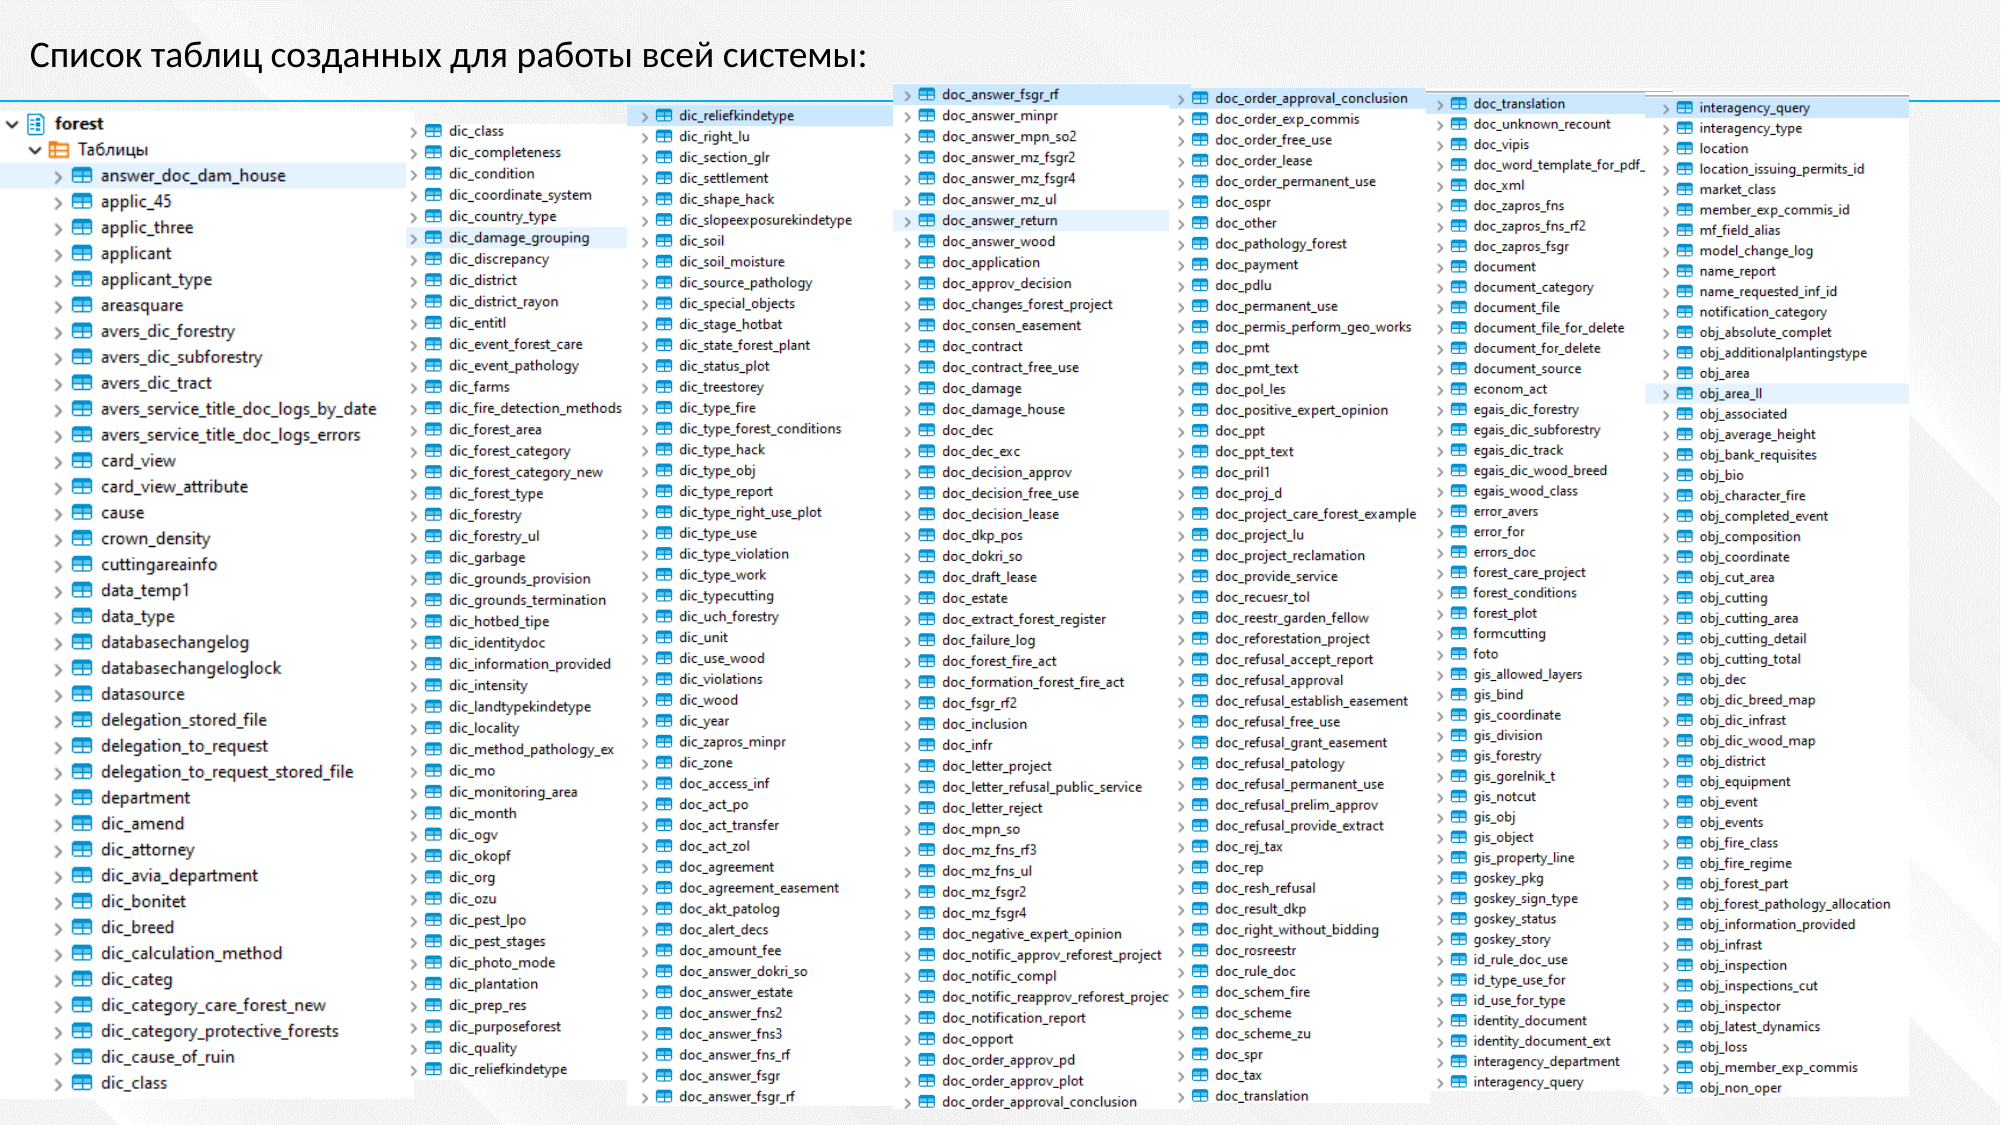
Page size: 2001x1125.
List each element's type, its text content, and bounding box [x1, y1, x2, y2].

picture [0, 0, 2001, 1125]
text_box Список таблиц созданных для работы всей системы: [15, 22, 884, 83]
